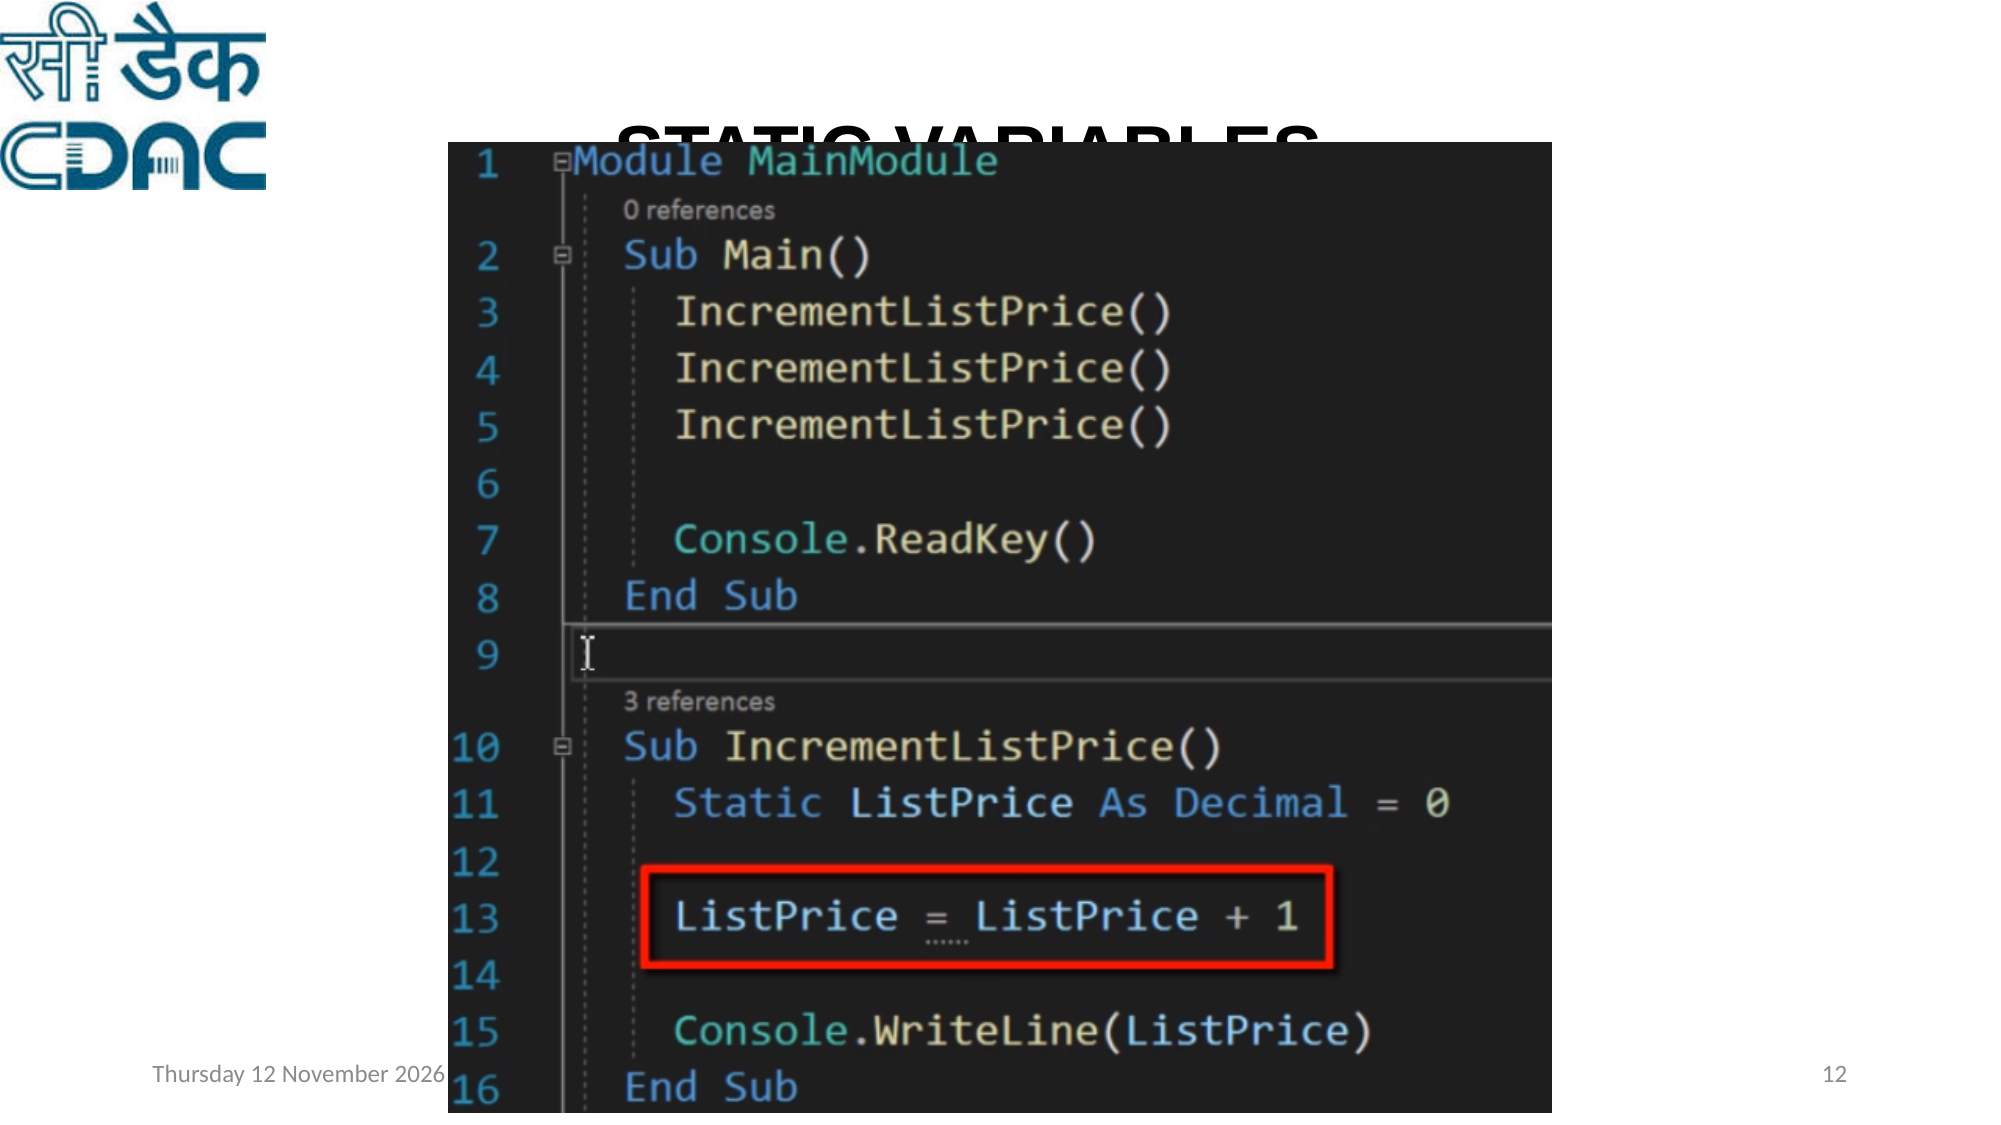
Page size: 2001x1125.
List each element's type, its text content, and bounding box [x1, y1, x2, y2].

picture [0, 1, 266, 190]
slide_number 12 [1552, 1042, 1863, 1103]
title STATIC VARIABLES [237, 51, 1700, 257]
picture [448, 142, 1552, 1113]
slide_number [137, 1042, 448, 1103]
